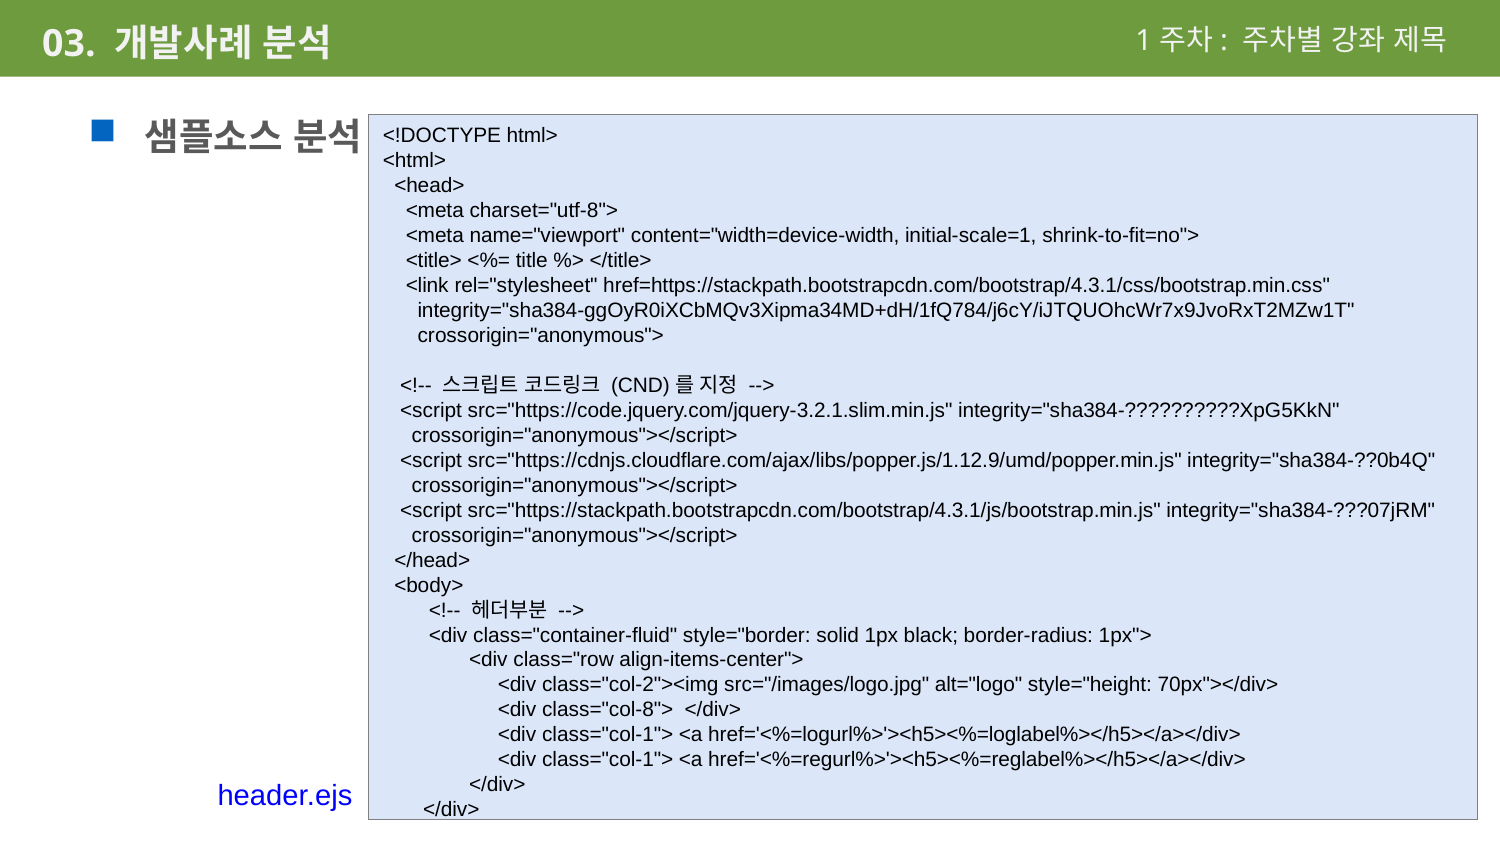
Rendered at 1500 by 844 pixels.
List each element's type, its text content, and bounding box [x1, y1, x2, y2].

text_box <!DOCTYPE html> <html> <head> <meta charset="utf-8"> <meta name="viewport" content="width=device-width, initial-scale=1, shrink-to-fit=no"> <title> <%= title %> </title> <link rel="stylesheet" href=https://stackpath.bootstrapcdn.com/bootstrap/4.3.1/css/bootstrap.min.css" integrity="sha384-ggOyR0iXCbMQv3Xipma34MD+dH/1fQ784/j6cY/iJTQUOhcWr7x9JvoRxT2MZw1T" crossorigin="anonymous"> <!-- 스크립트 코드링크 (CND)를 지정 --> <script src="https://code.jquery.com/jquery-3.2.1.slim.min.js" integrity="sha384-??????????XpG5KkN" crossorigin="anonymous"></script> <script src="https://cdnjs.cloudflare.com/ajax/libs/popper.js/1.12.9/umd/popper.min.js" integrity="sha384-??0b4Q" crossorigin="anonymous"></script> <script src="https://stackpath.bootstrapcdn.com/bootstrap/4.3.1/js/bootstrap.min.js" integrity="sha384-???07jRM" crossorigin="anonymous"></script> </head> <body> <!-- 헤더부분 --> <div class="container-fluid" style="border: solid 1px black; border-radius: 1px"> <div class="row align-items-center"> <div class="col-2"><img src="/images/logo.jpg" alt="logo" style="height: 70px"></div> <div class="col-8"> </div> <div class="col-1"> <a href='<%=logurl%>'><h5><%=loglabel%></h5></a></div> <div class="col-1"> <a href='<%=regurl%>'><h5><%=reglabel%></h5></a></div> </div> </div> [368, 114, 1478, 820]
text_box 1주차: 주차별 강좌 제목 [1127, 19, 1467, 66]
list 03. 개발사례 분석 [33, 19, 842, 67]
text_box header.ejs [202, 768, 368, 819]
text_box 샘플소스 분석 [73, 83, 1284, 240]
